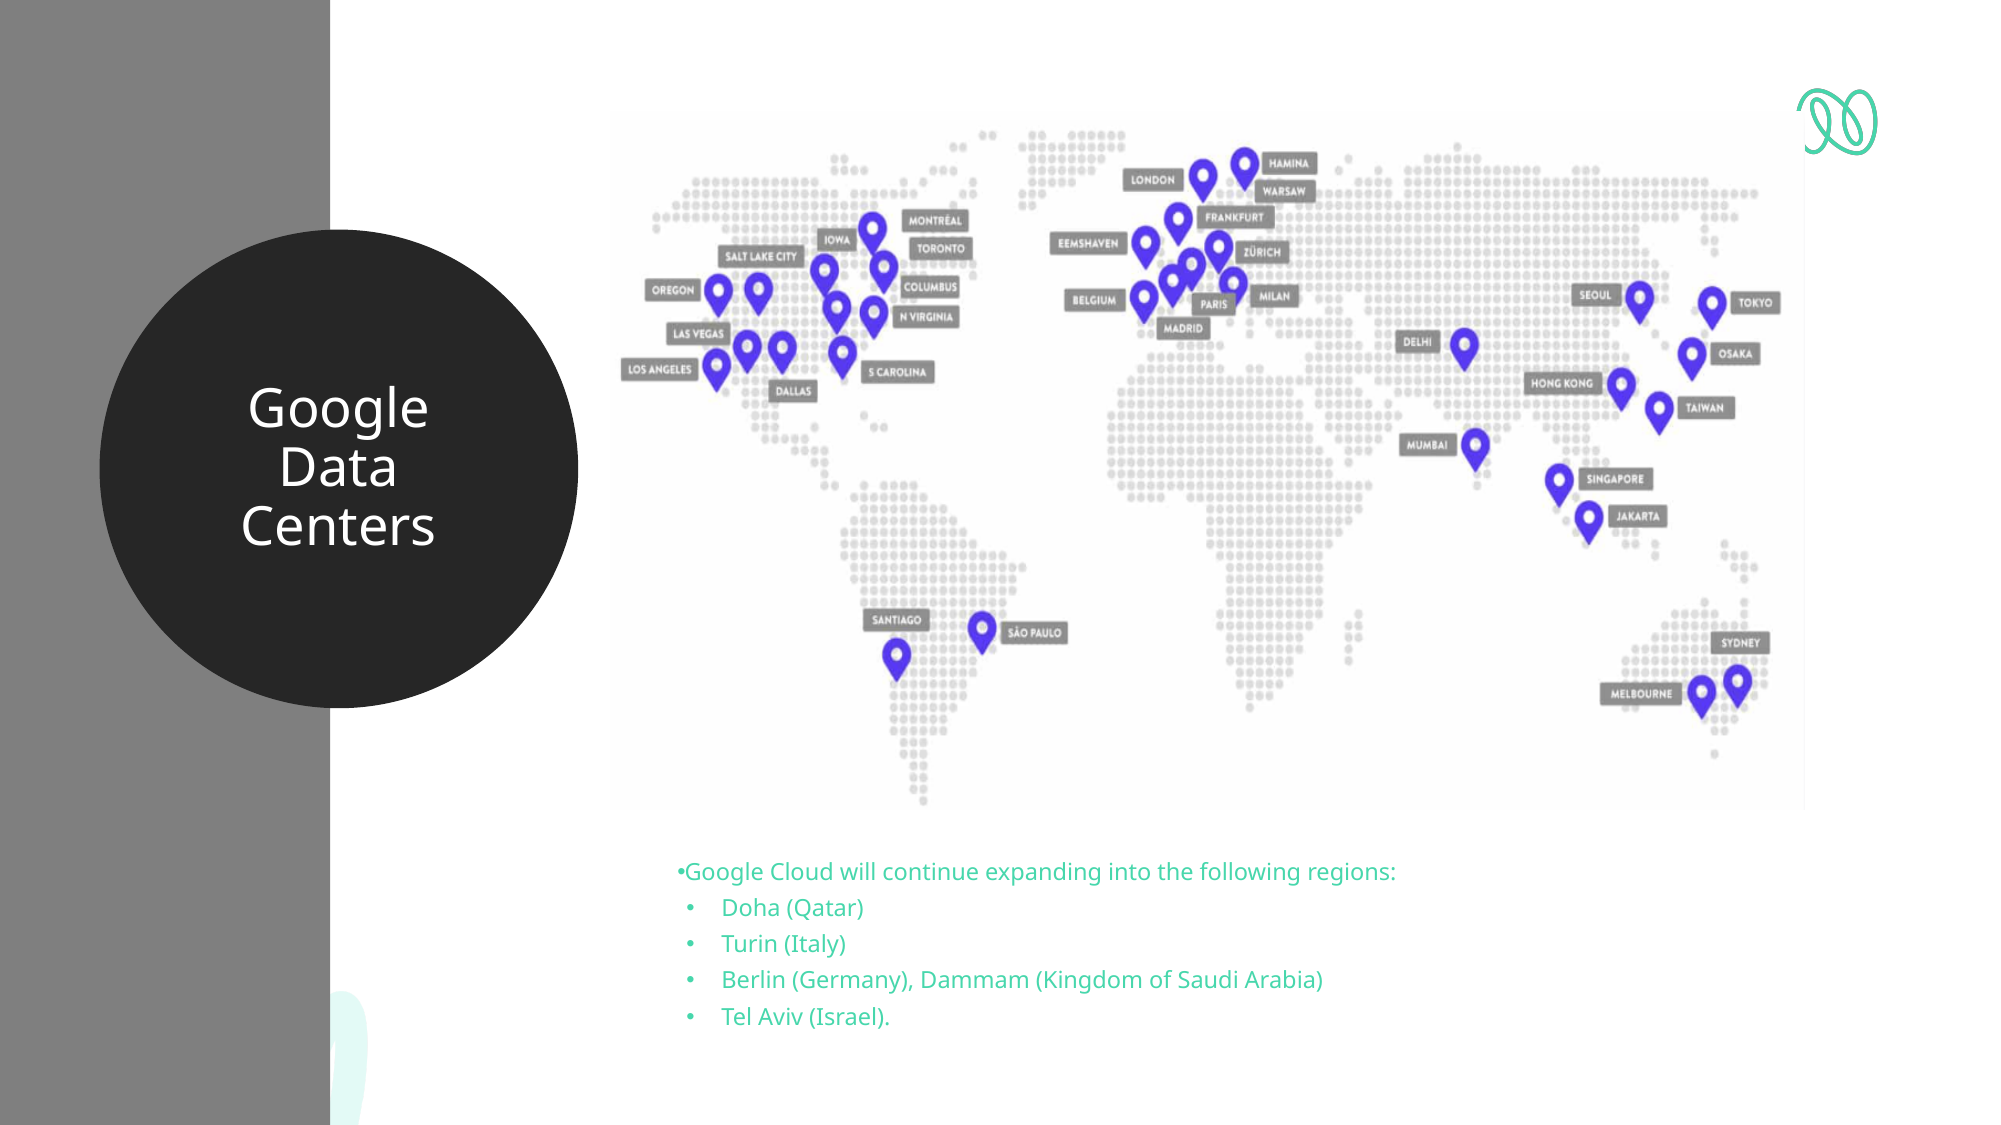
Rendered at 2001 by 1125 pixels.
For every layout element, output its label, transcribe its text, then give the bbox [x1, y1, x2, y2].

text_box Google Data Centers [113, 243, 564, 694]
text_box Google Cloud will continue expanding into the following regions: Doha (Qatar) Turin (Italy) Berlin (Germany), Dammam (Kingdom of Saudi Arabia) Tel Aviv (Israel). [662, 852, 1842, 1039]
picture [610, 62, 1906, 810]
text_box [0, 0, 331, 1125]
